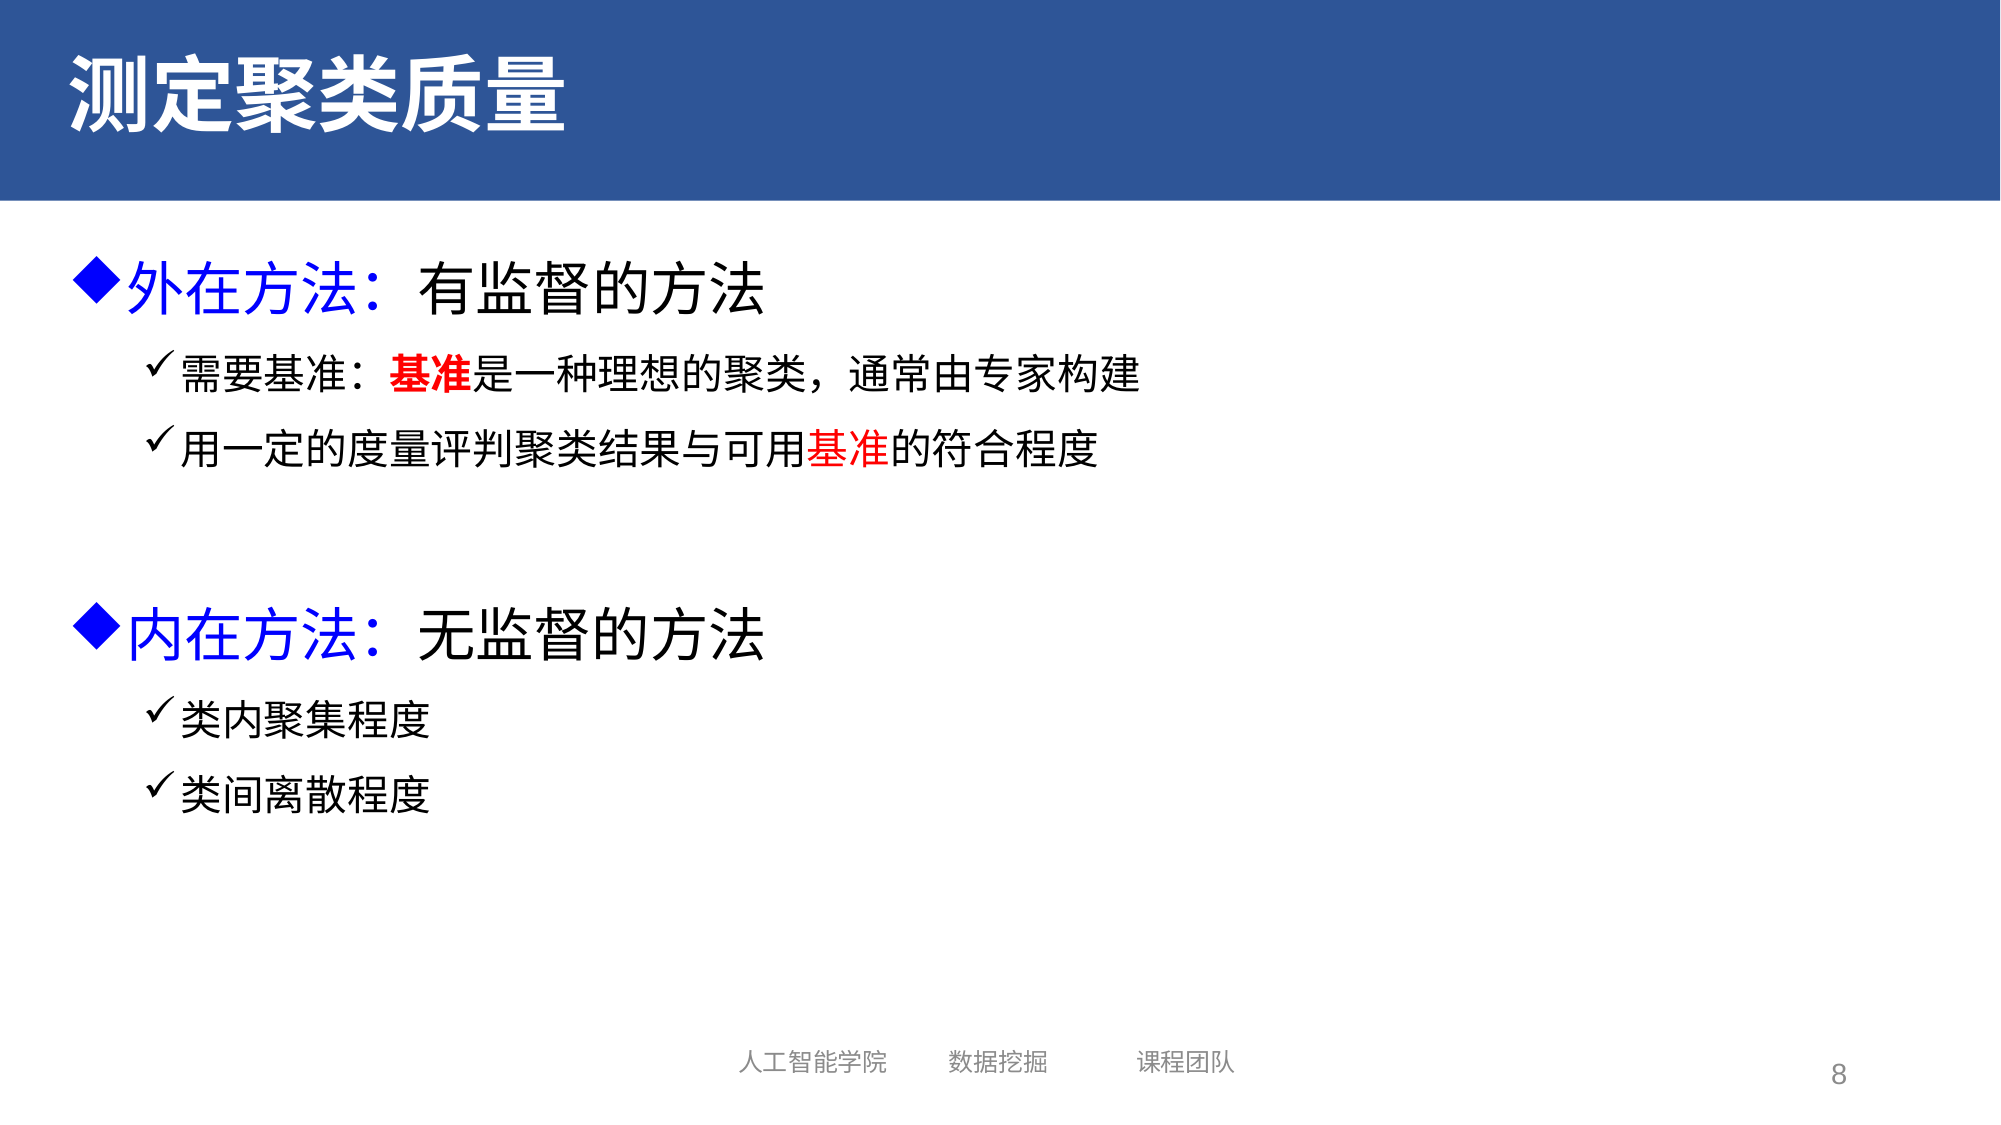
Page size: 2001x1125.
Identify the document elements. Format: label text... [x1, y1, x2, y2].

list 外在方法：有监督的方法 需要基准：基准是一种理想的聚类，通常由专家构建 用一定的度量评判聚类结果与可用基准的符合程度 内在方法：无监督的方法 类内聚集程度 类间离散程度 [52, 223, 1171, 1010]
slide_number 8 [1412, 1042, 1863, 1103]
title 测定聚类质量 [52, 23, 1753, 174]
text_box 人工智能学院 数据挖掘 课程团队 [649, 1031, 1325, 1091]
